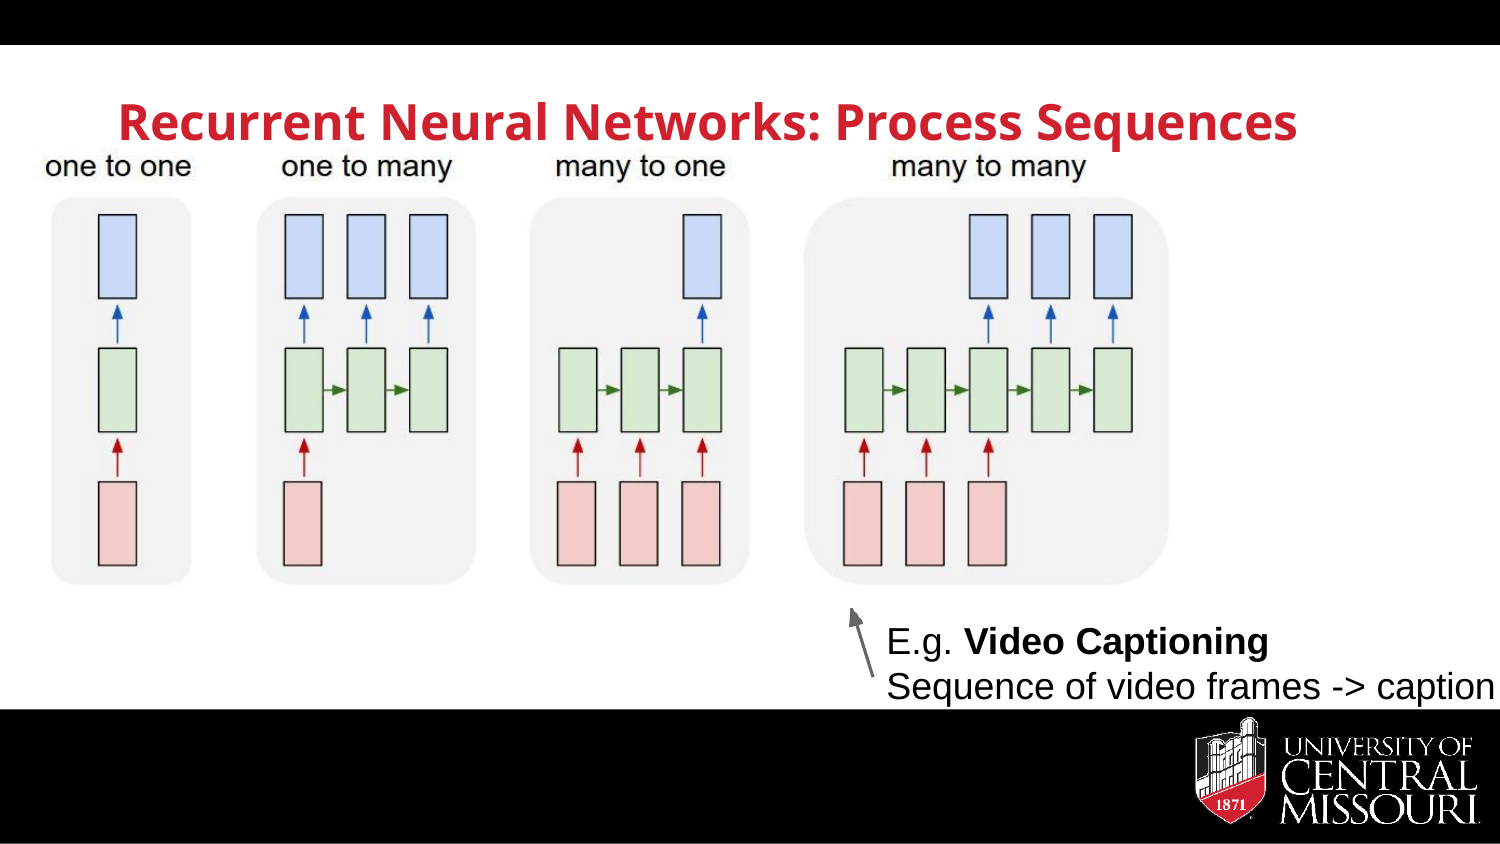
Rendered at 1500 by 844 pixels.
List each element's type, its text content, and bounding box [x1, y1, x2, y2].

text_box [849, 608, 875, 679]
picture [32, 147, 1173, 588]
picture [1187, 710, 1488, 832]
title Recurrent Neural Networks: Process Sequences [75, 56, 1425, 231]
text_box E.g. Video Captioning Sequence of video frames -> caption [884, 614, 1500, 707]
